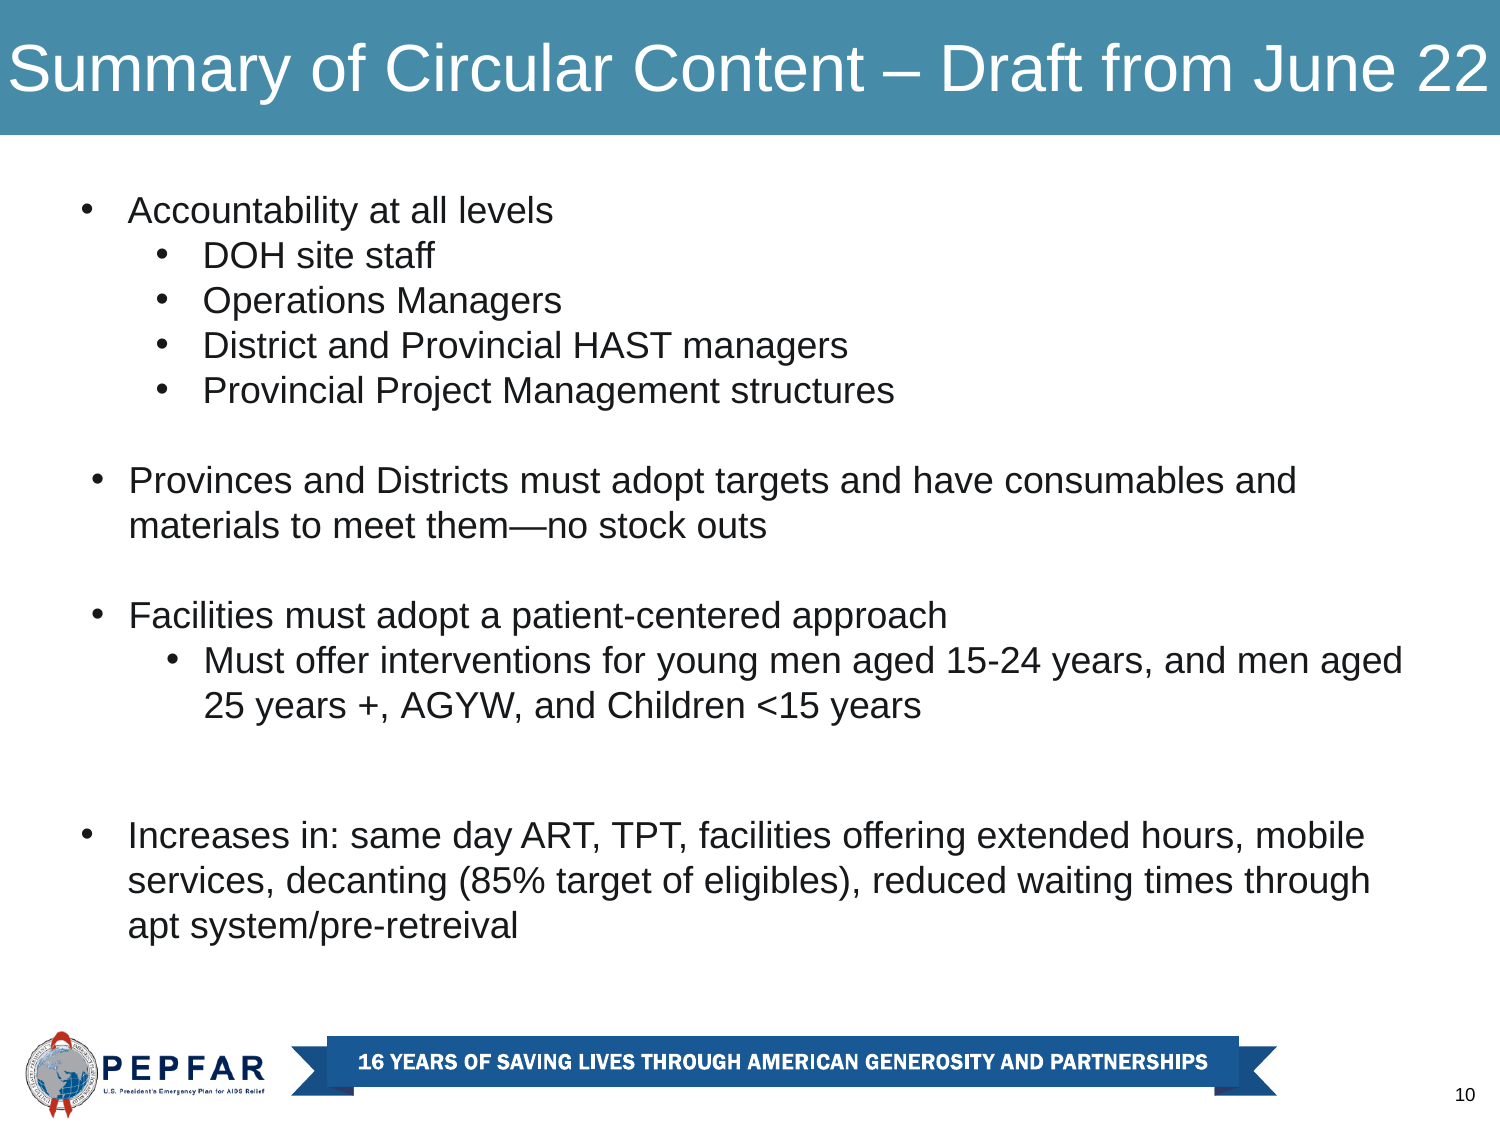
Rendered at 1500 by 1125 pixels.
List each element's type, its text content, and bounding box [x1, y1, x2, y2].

text_box Accountability at all levels DOH site staff Operations Managers District and Provincial HAST managers Provincial Project Management structures Provinces and Districts must adopt targets and have consumables and materials to meet them—no stock outs Facilities must adopt a patient-centered approach Must offer interventions for young men aged 15-24 years, and men aged 25 years +, AGYW, and Children <15 years Increases in: same day ART, TPT, facilities offering extended hours, mobile services, decanting (85% target of eligibles), reduced waiting times through apt system/pre-retreival [65, 178, 1431, 1044]
picture [25, 1031, 267, 1119]
list Summary of Circular Content – Draft from June 22 [7, 33, 1500, 179]
